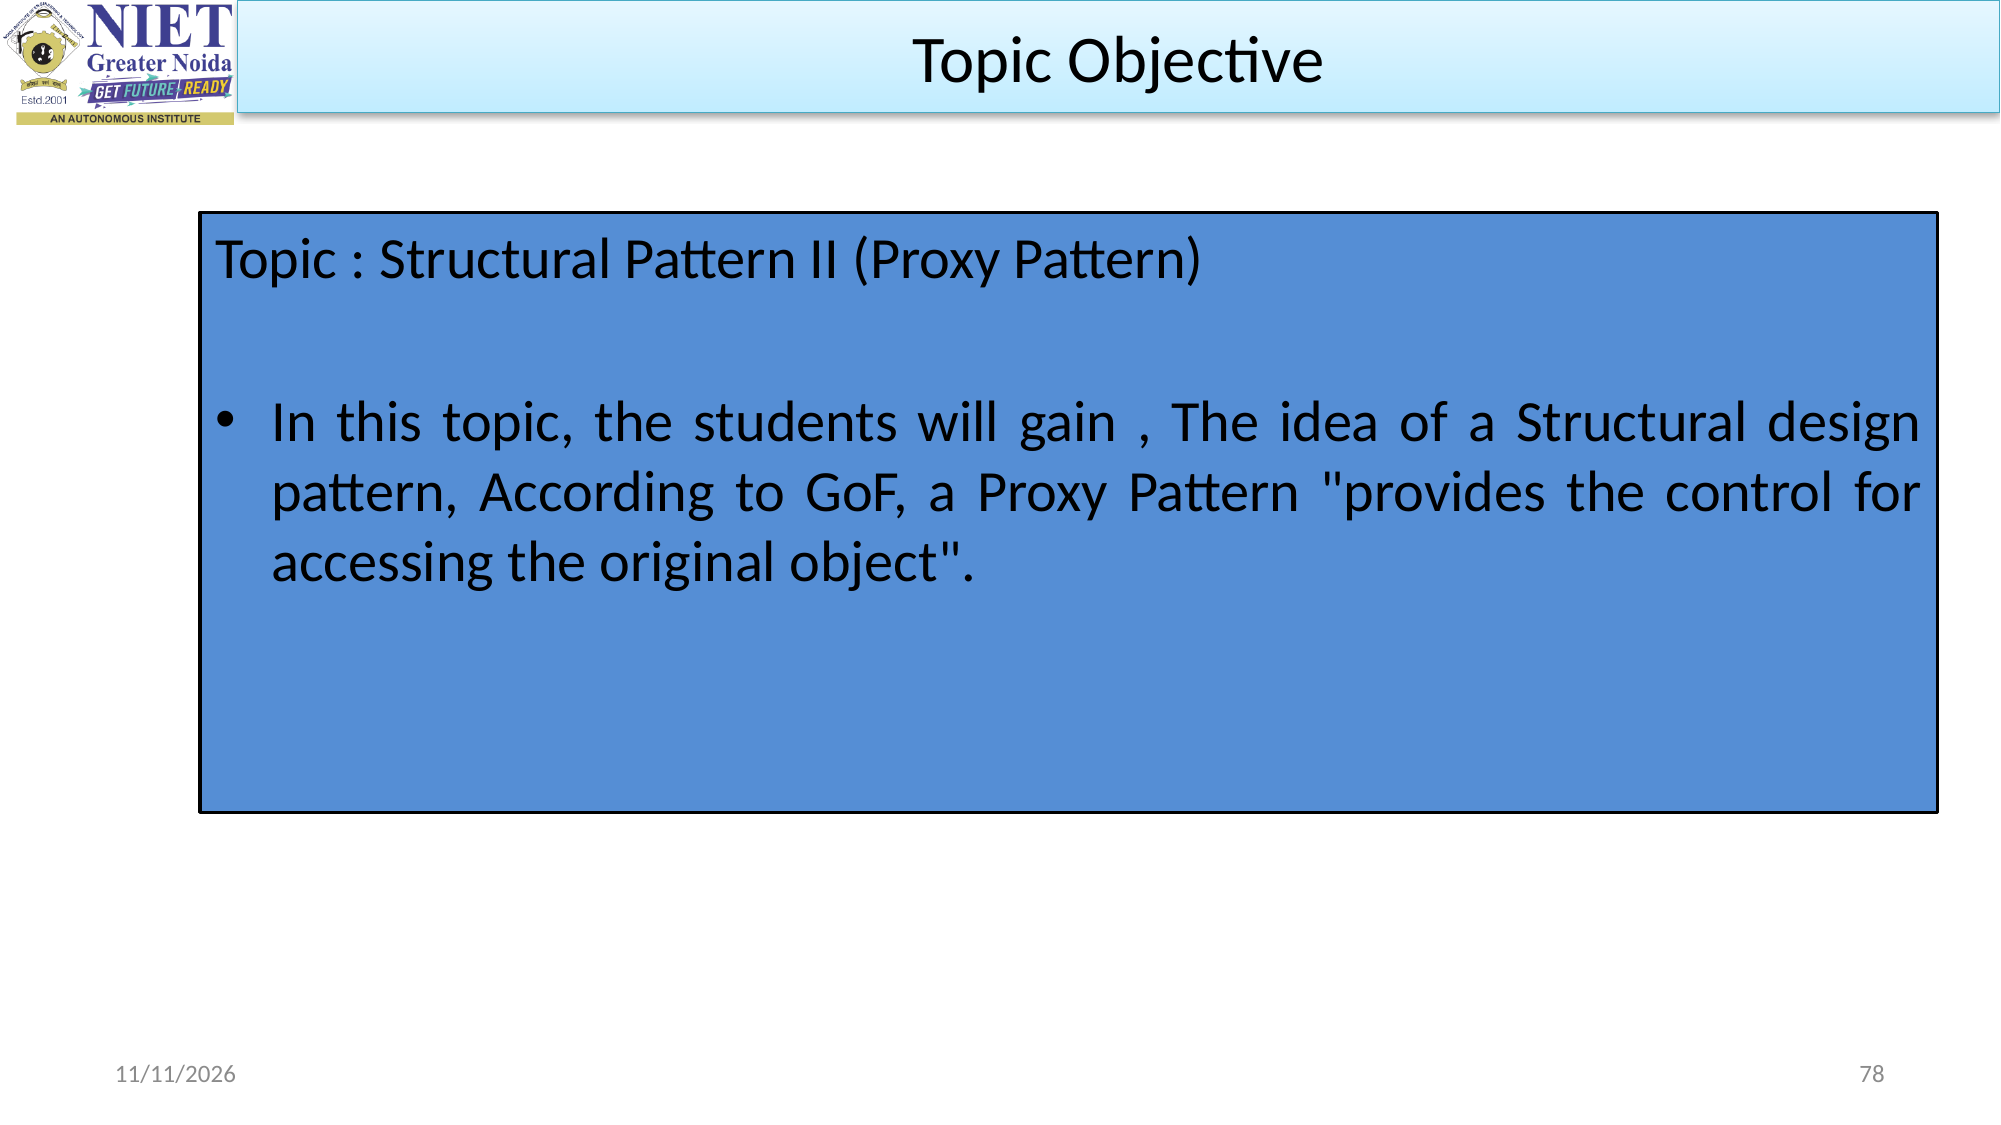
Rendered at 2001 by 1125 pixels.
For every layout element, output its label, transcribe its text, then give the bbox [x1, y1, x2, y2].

text_box Topic Objective [237, 0, 2000, 113]
slide_number 78 [1433, 1042, 1900, 1103]
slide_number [99, 1042, 567, 1103]
list Topic : Structural Pattern II (Proxy Pattern) In this topic, the students will gain , The idea of a Structural design pattern, According to GoF, a Proxy Pattern "provides the control for accessing the original object". [200, 212, 1938, 813]
picture [3, 2, 234, 125]
